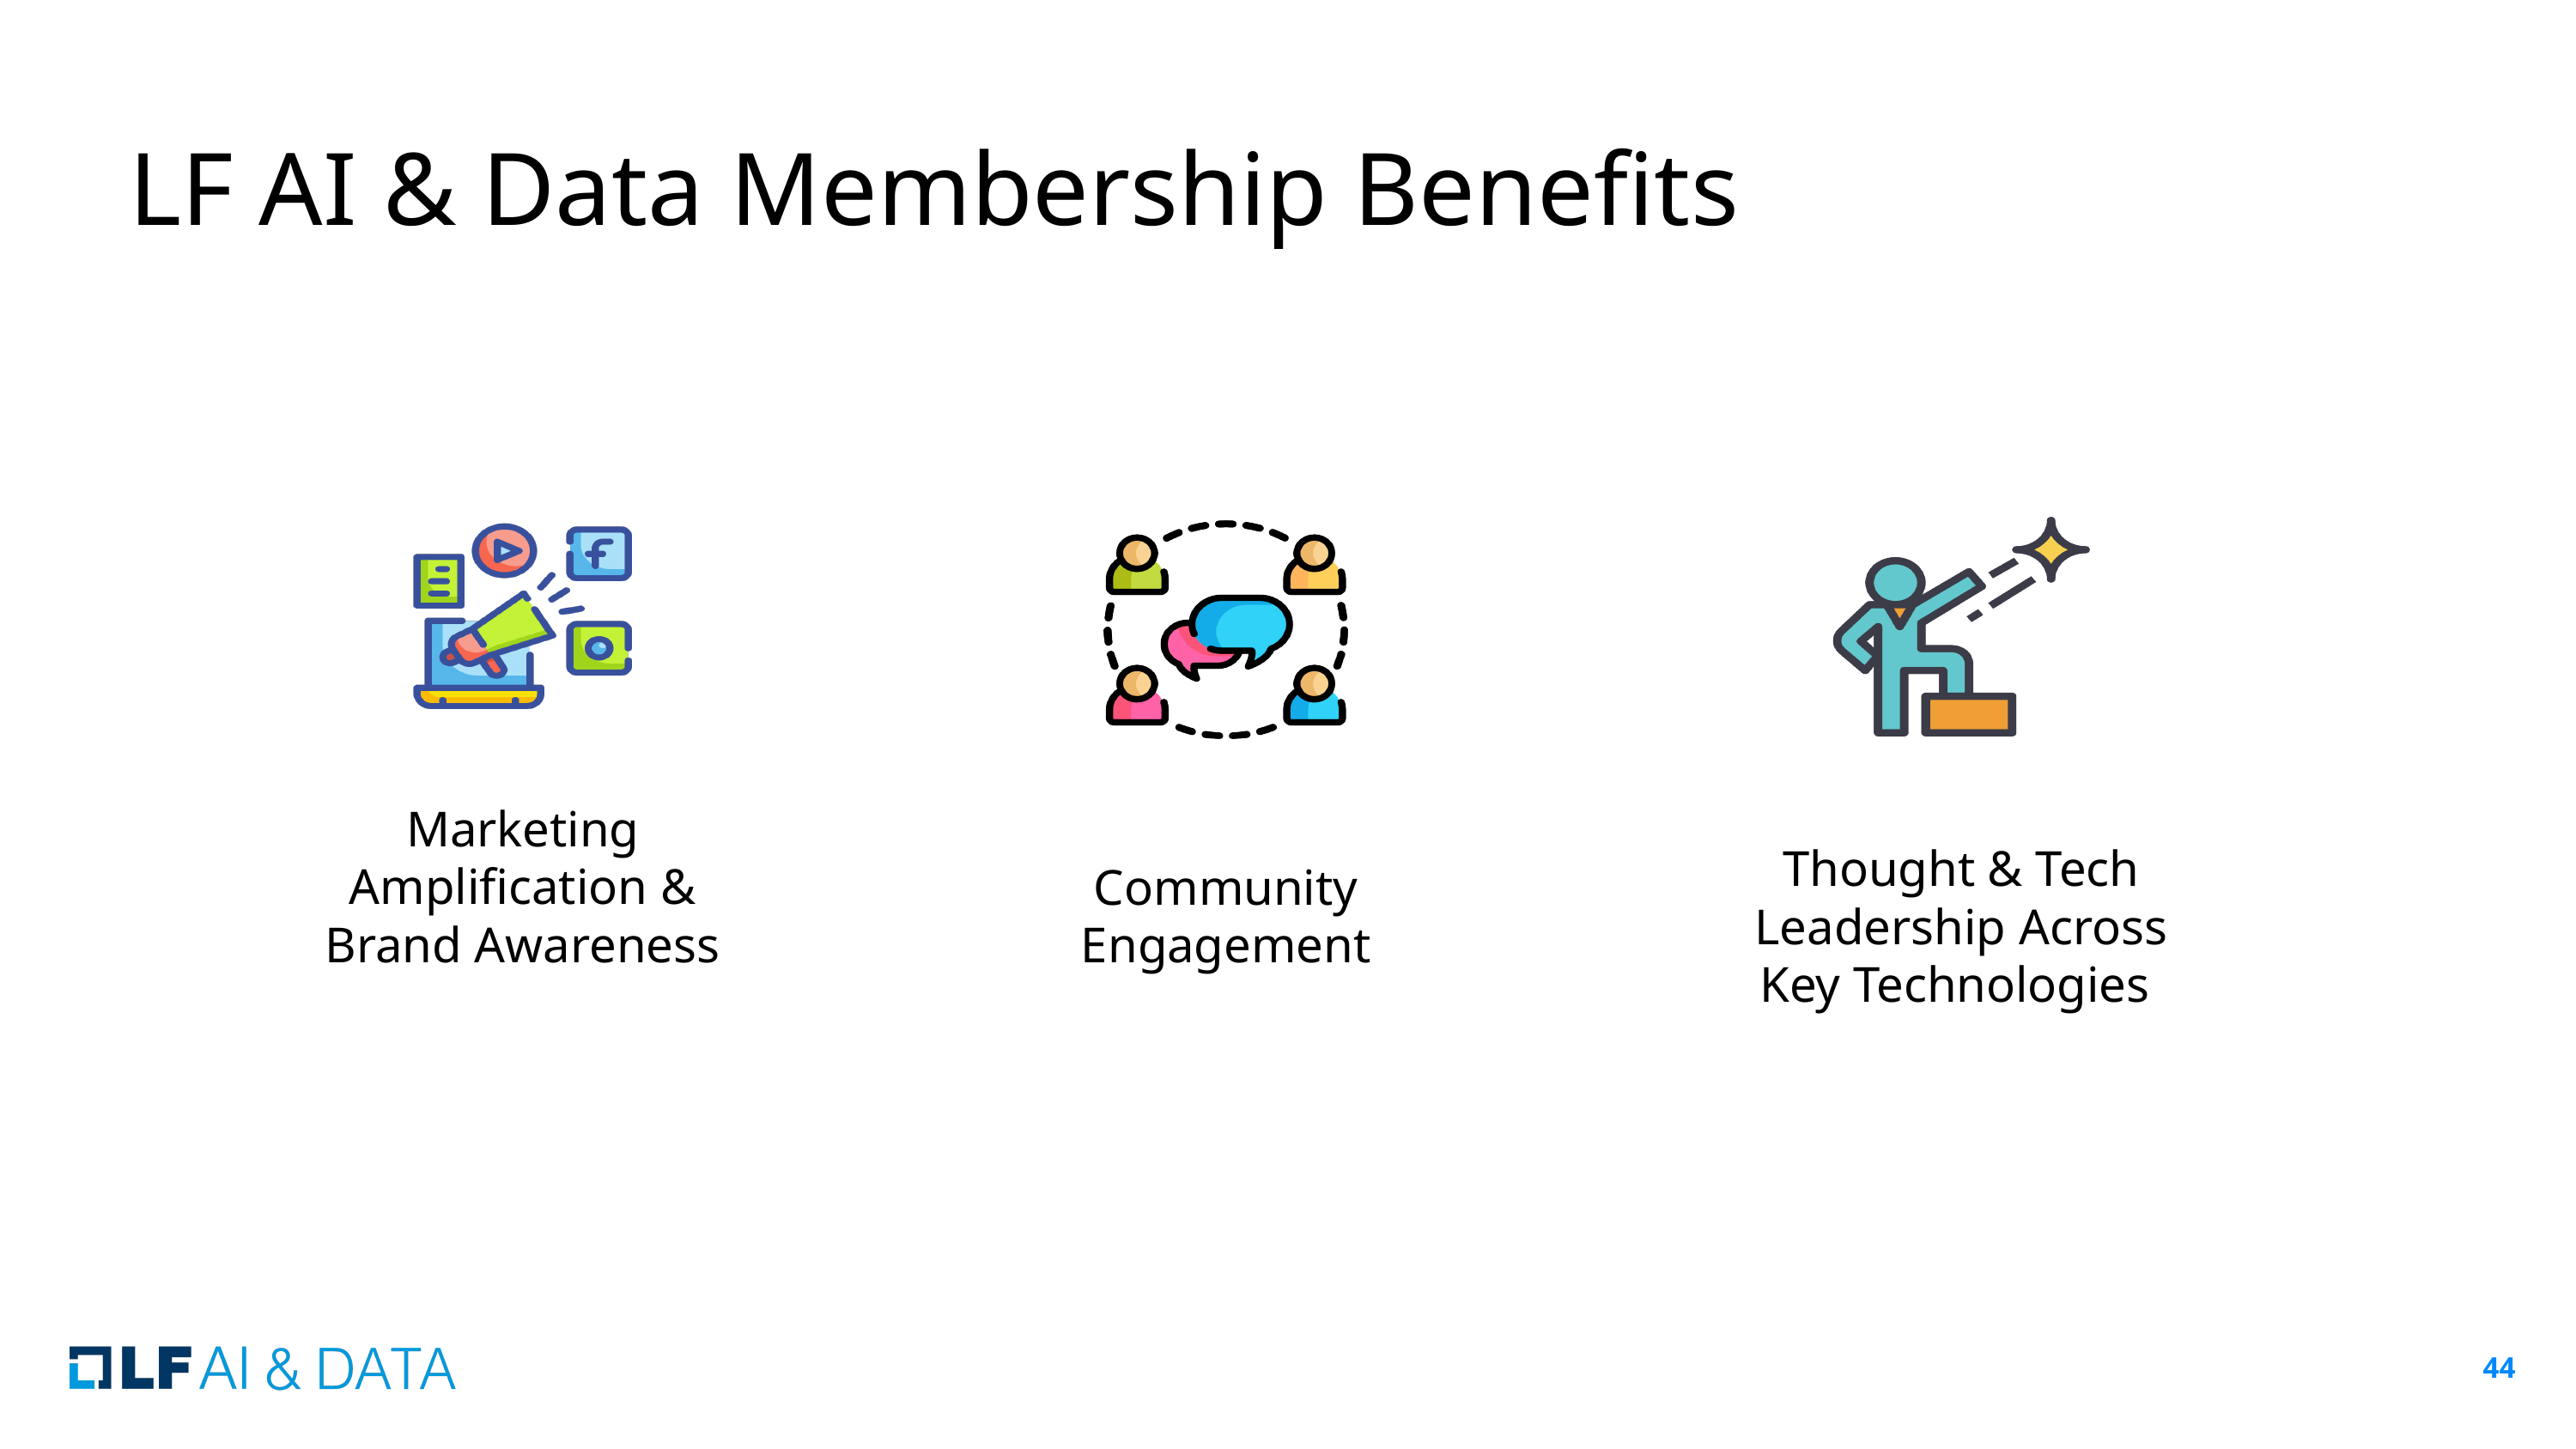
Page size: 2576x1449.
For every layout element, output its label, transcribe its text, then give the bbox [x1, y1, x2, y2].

text_box Marketing Amplification & Brand Awareness [273, 779, 772, 992]
title LF AI & Data Membership Benefits [129, 124, 2530, 287]
picture [61, 1341, 461, 1397]
picture [1103, 520, 1348, 739]
text_box Community Engagement [1008, 837, 1443, 992]
picture [406, 520, 640, 715]
picture [1832, 517, 2091, 737]
text_box Thought & Tech Leadership Across Key Technologies [1711, 818, 2211, 1032]
slide_number ‹#› [2386, 1313, 2542, 1425]
